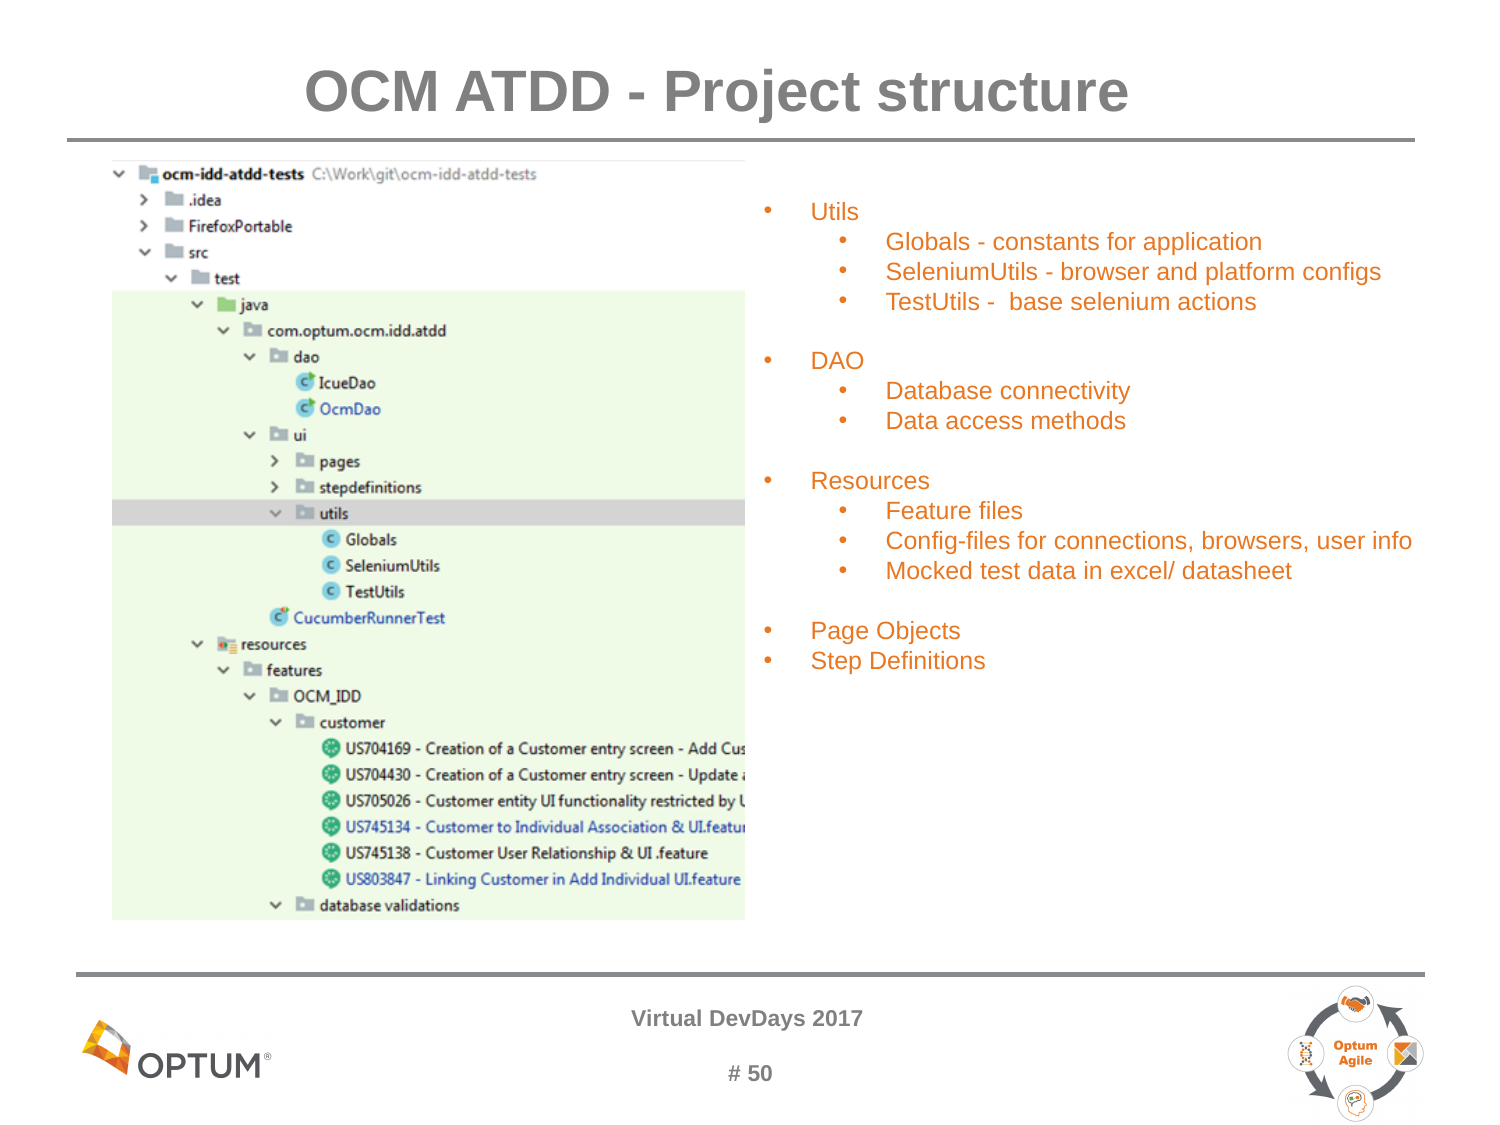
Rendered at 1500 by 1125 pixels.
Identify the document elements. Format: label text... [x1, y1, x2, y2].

picture [1284, 982, 1425, 1125]
picture [112, 159, 745, 920]
title OCM ATDD - Project structure [79, 53, 1355, 112]
text_box Utils Globals - constants for application SeleniumUtils - browser and platform configs TestUtils - base selenium actions DAO Database connectivity Data access methods Resources Feature files Config-files for connections, browsers, user info Mocked test data in excel/ datasheet Page Objects Step Definitions [763, 195, 1458, 800]
picture [76, 1017, 277, 1081]
